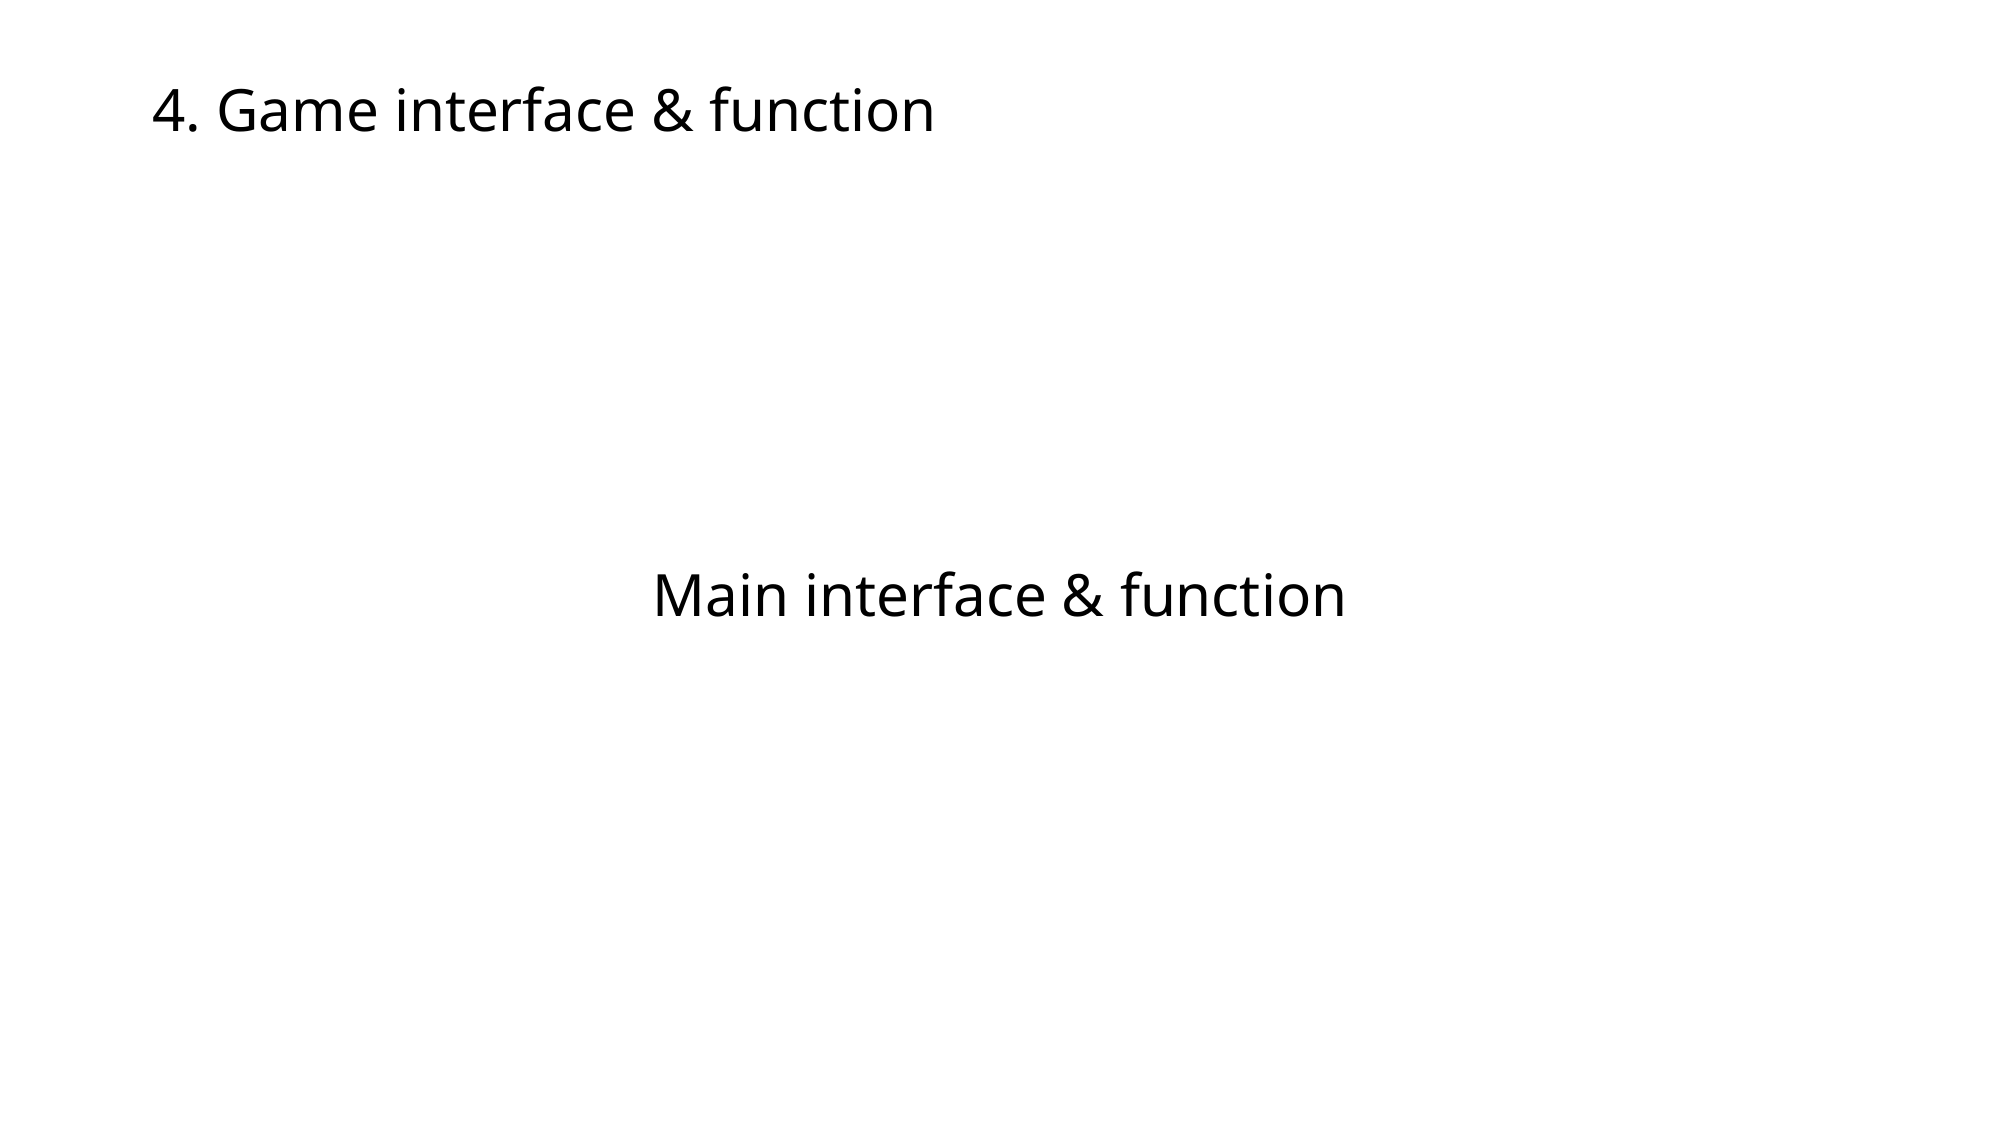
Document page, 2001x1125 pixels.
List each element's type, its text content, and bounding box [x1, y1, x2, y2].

list Main interface & function [137, 558, 1863, 1014]
text_box 4. Game interface & function [137, 59, 1863, 166]
